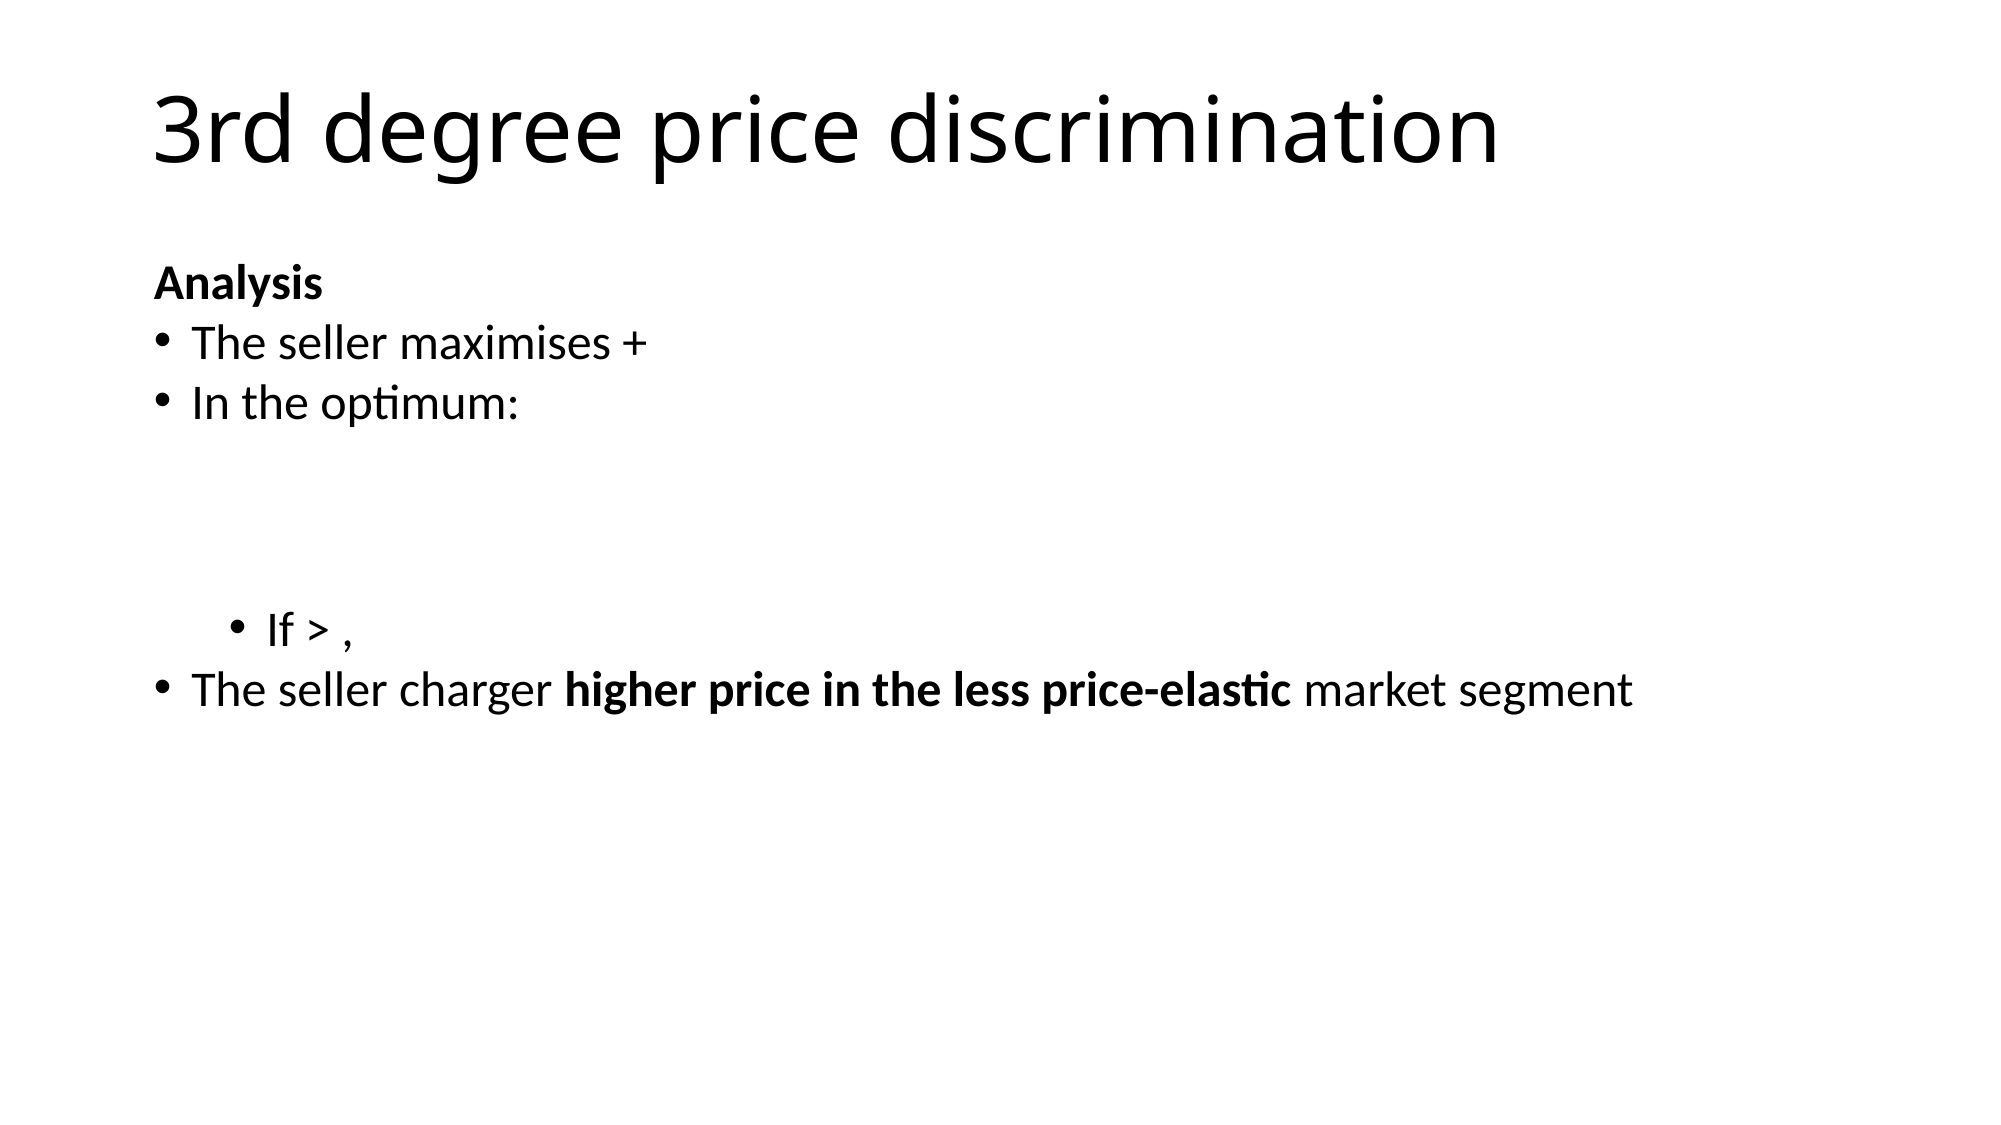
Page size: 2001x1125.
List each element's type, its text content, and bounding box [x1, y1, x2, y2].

title 3rd degree price discrimination [137, 24, 1863, 242]
